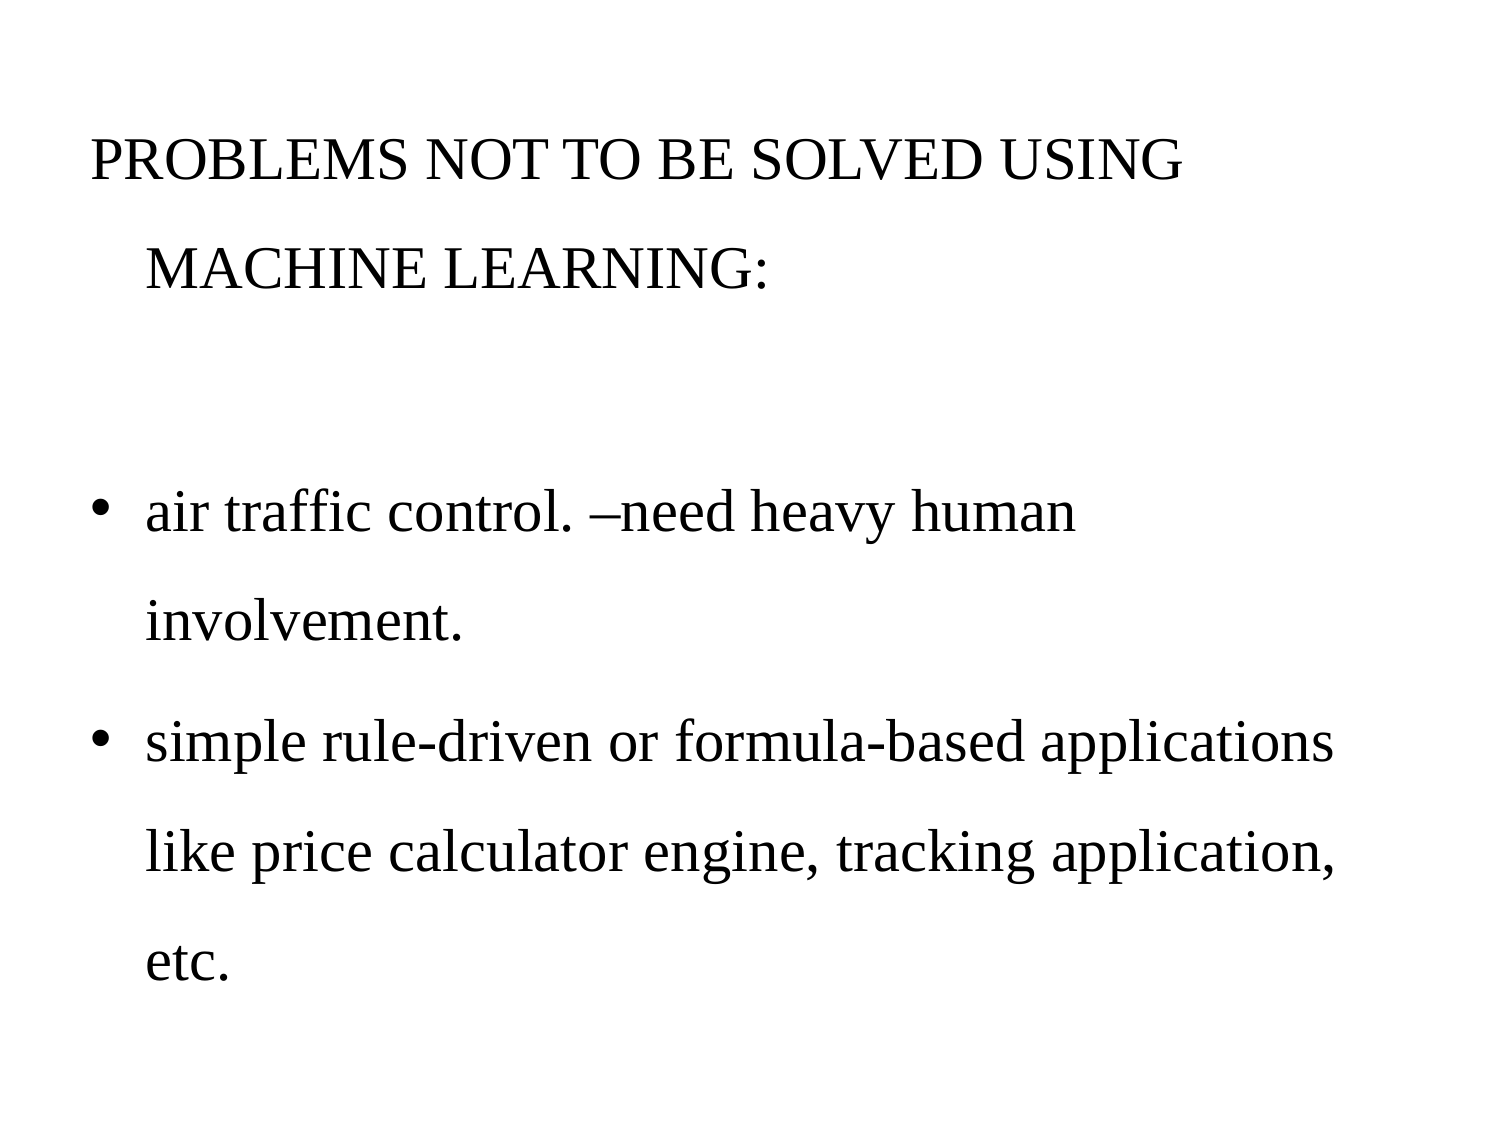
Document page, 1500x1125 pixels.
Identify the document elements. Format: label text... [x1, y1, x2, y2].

list PROBLEMS NOT TO BE SOLVED USING MACHINE LEARNING: air traffic control. –need heavy human involvement. simple rule-driven or formula-based applications like price calculator engine, tracking application, etc. [75, 75, 1425, 1005]
